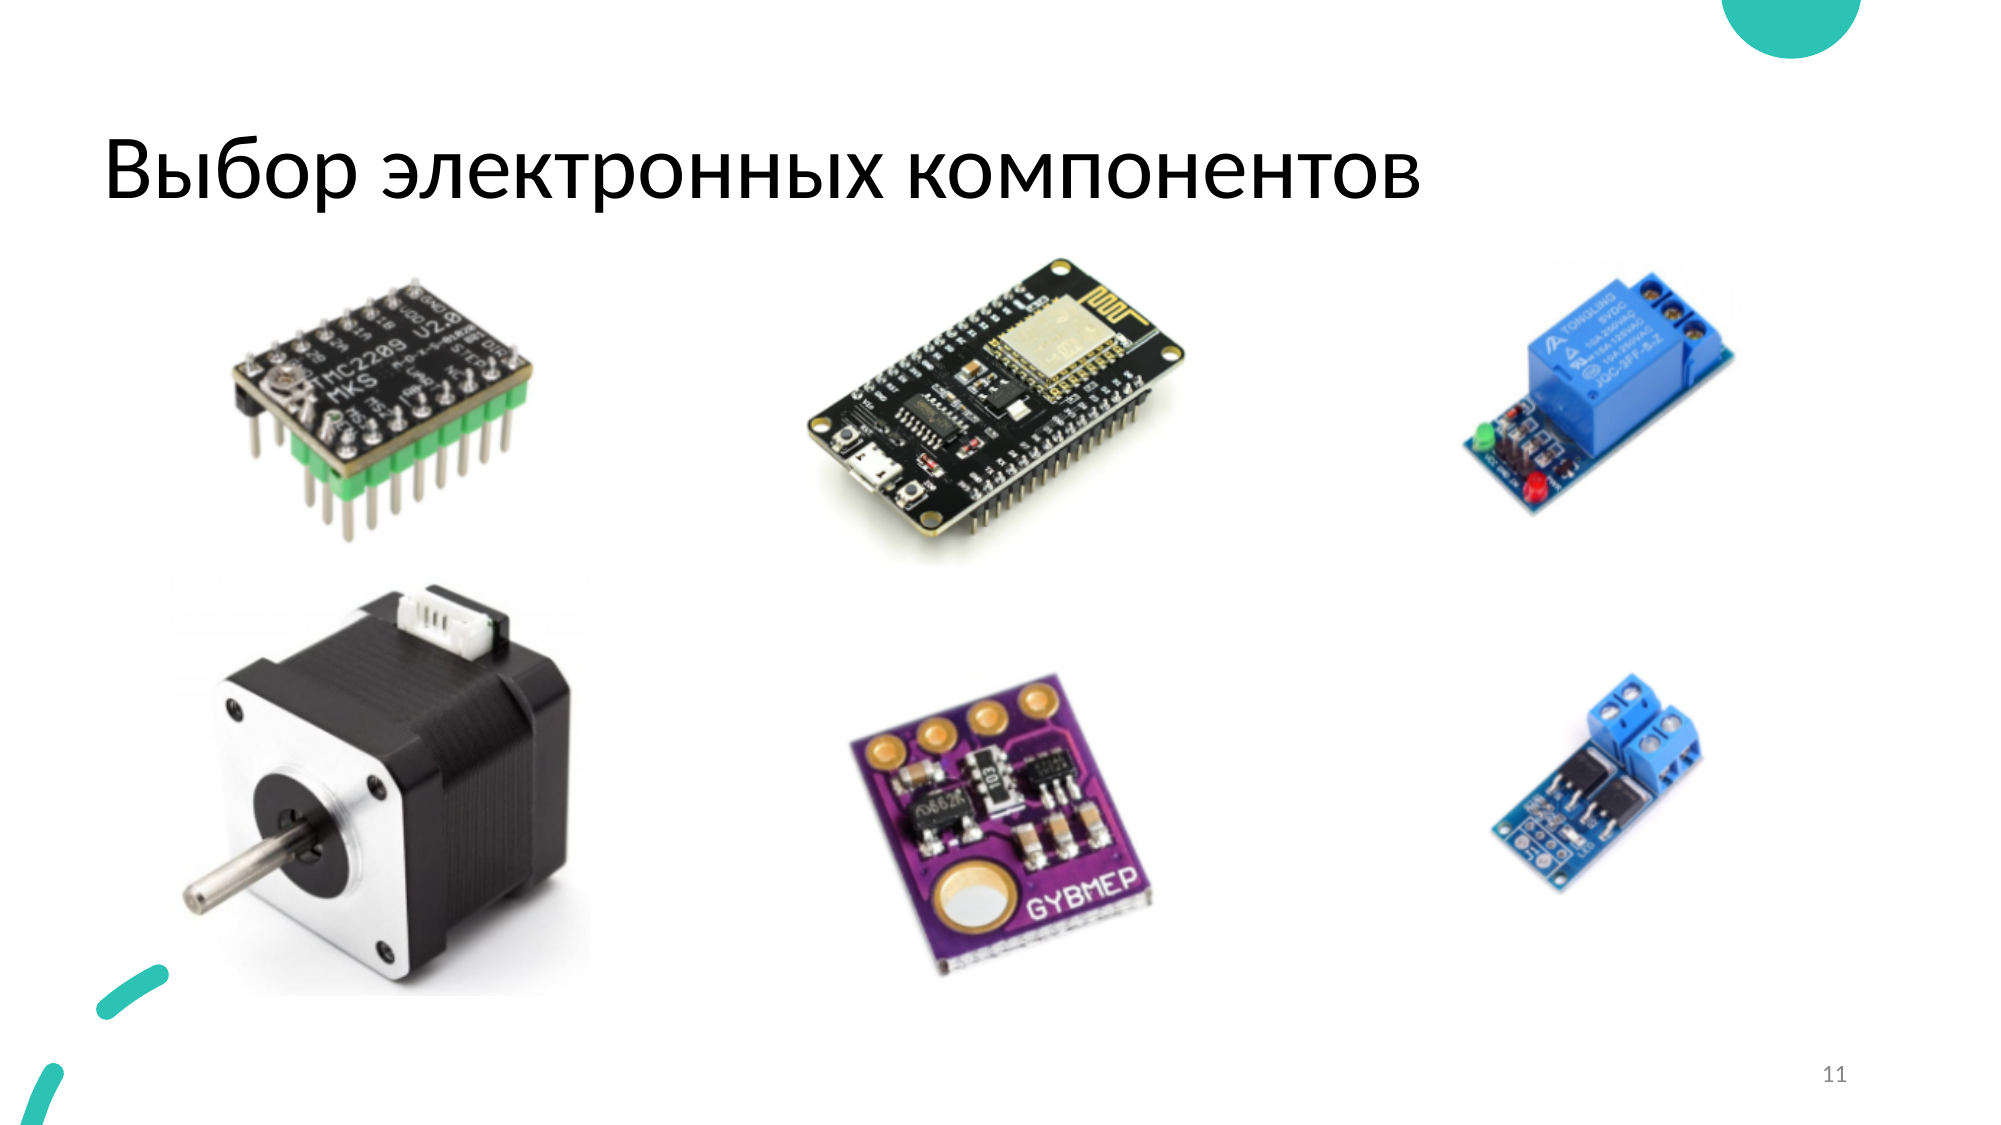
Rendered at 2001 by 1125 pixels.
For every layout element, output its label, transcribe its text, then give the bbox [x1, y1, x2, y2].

picture [169, 575, 595, 997]
slide_number 11 [1412, 1042, 1863, 1103]
picture [218, 267, 546, 550]
picture [1454, 261, 1744, 523]
title Выбор электронных компонентов [88, 59, 1814, 278]
picture [799, 250, 1201, 567]
picture [831, 655, 1169, 997]
picture [1473, 659, 1725, 906]
